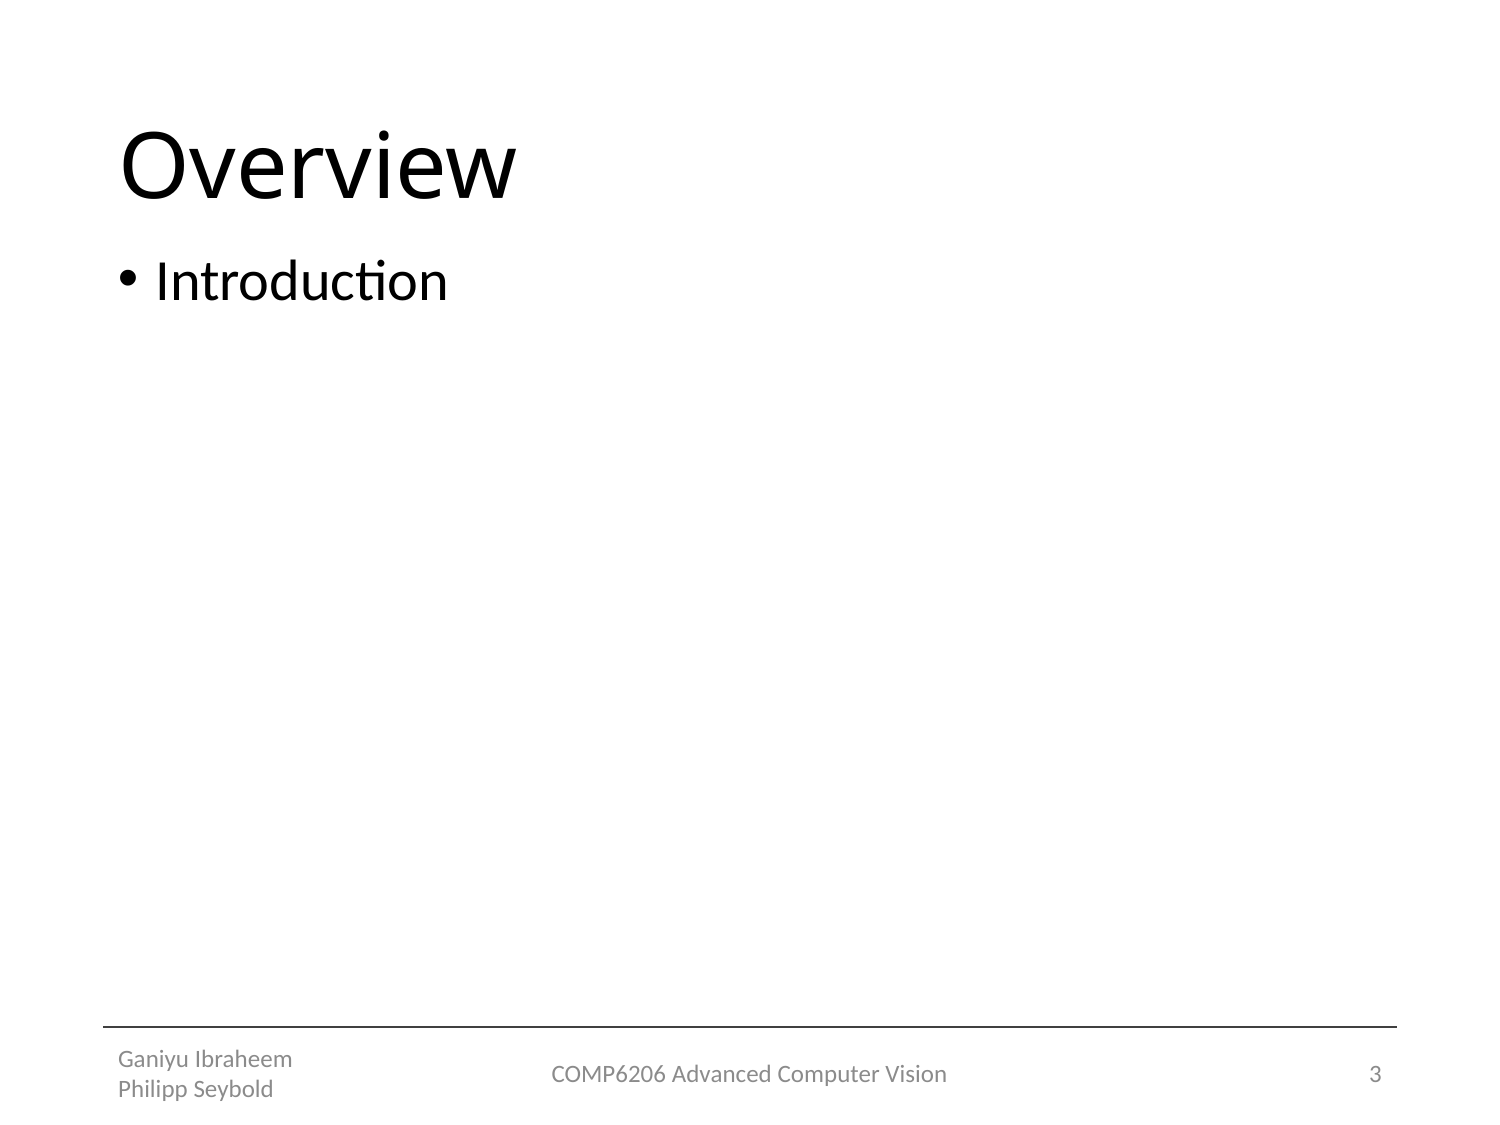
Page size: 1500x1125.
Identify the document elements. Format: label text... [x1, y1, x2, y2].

title Overview [103, 59, 1397, 242]
slide_number 3 [1059, 1042, 1397, 1103]
footer COMP6206 Advanced Computer Vision [496, 1042, 1004, 1103]
slide_number Ganiyu Ibraheem Philipp Seybold [103, 1042, 360, 1103]
text_box Introduction [103, 242, 1397, 1014]
